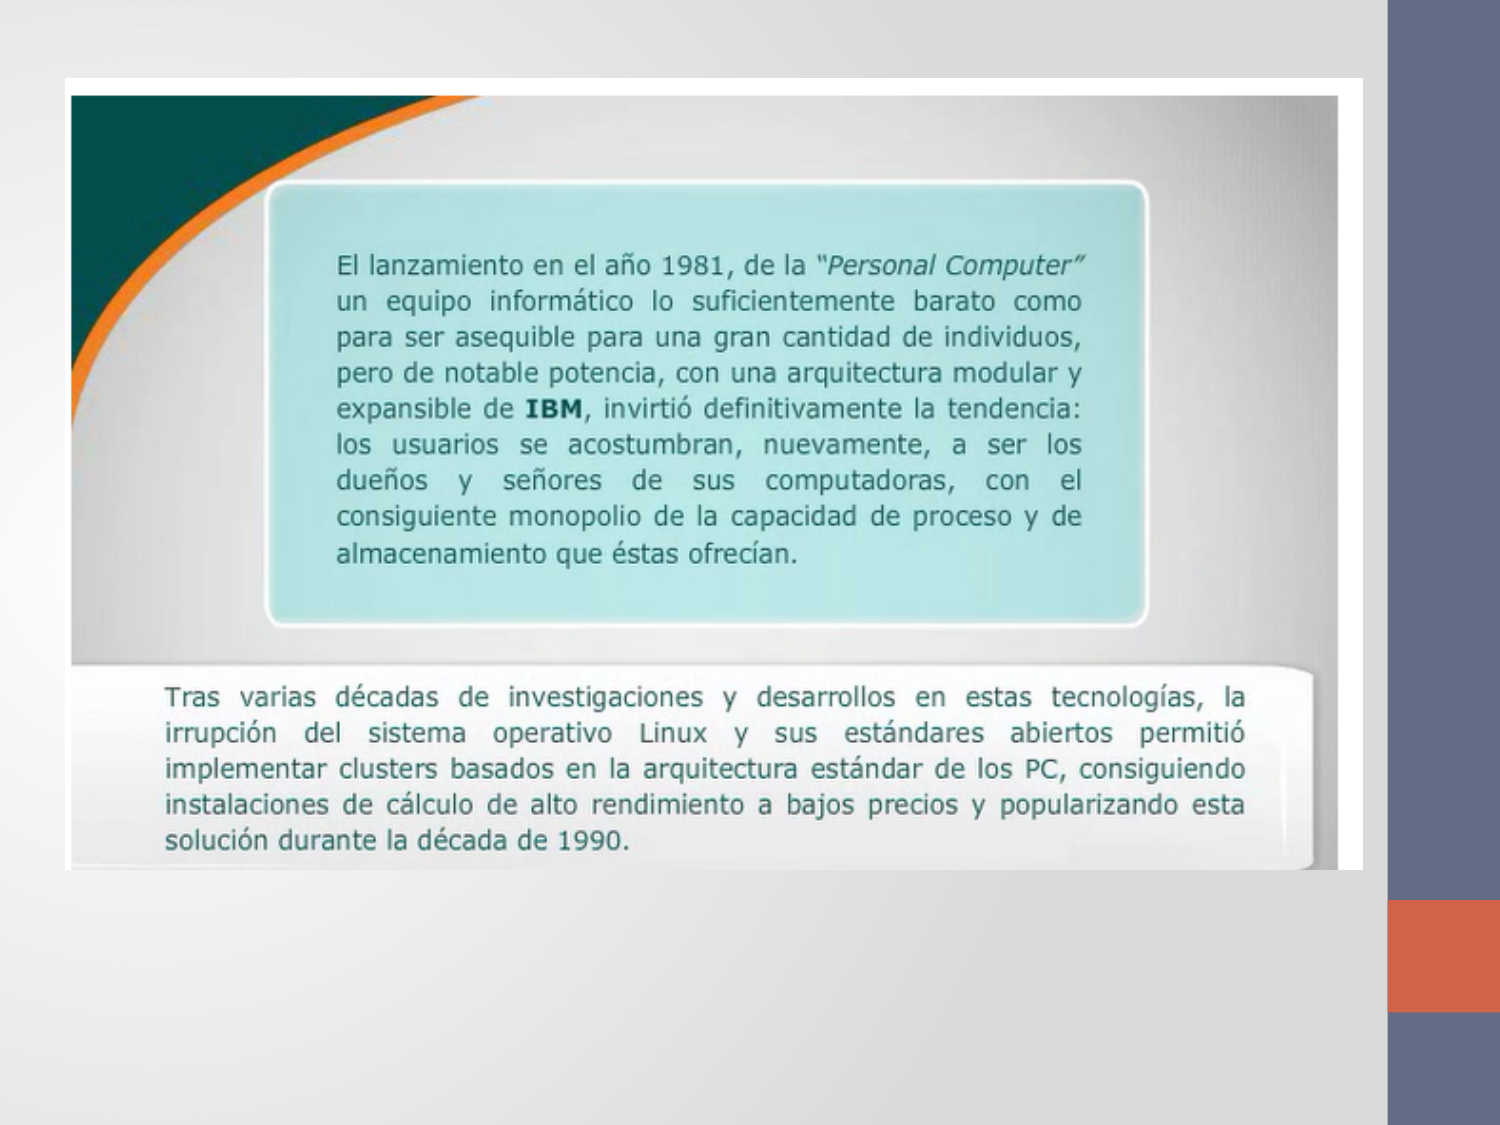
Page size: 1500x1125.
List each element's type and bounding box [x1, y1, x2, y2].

picture [64, 77, 1364, 871]
